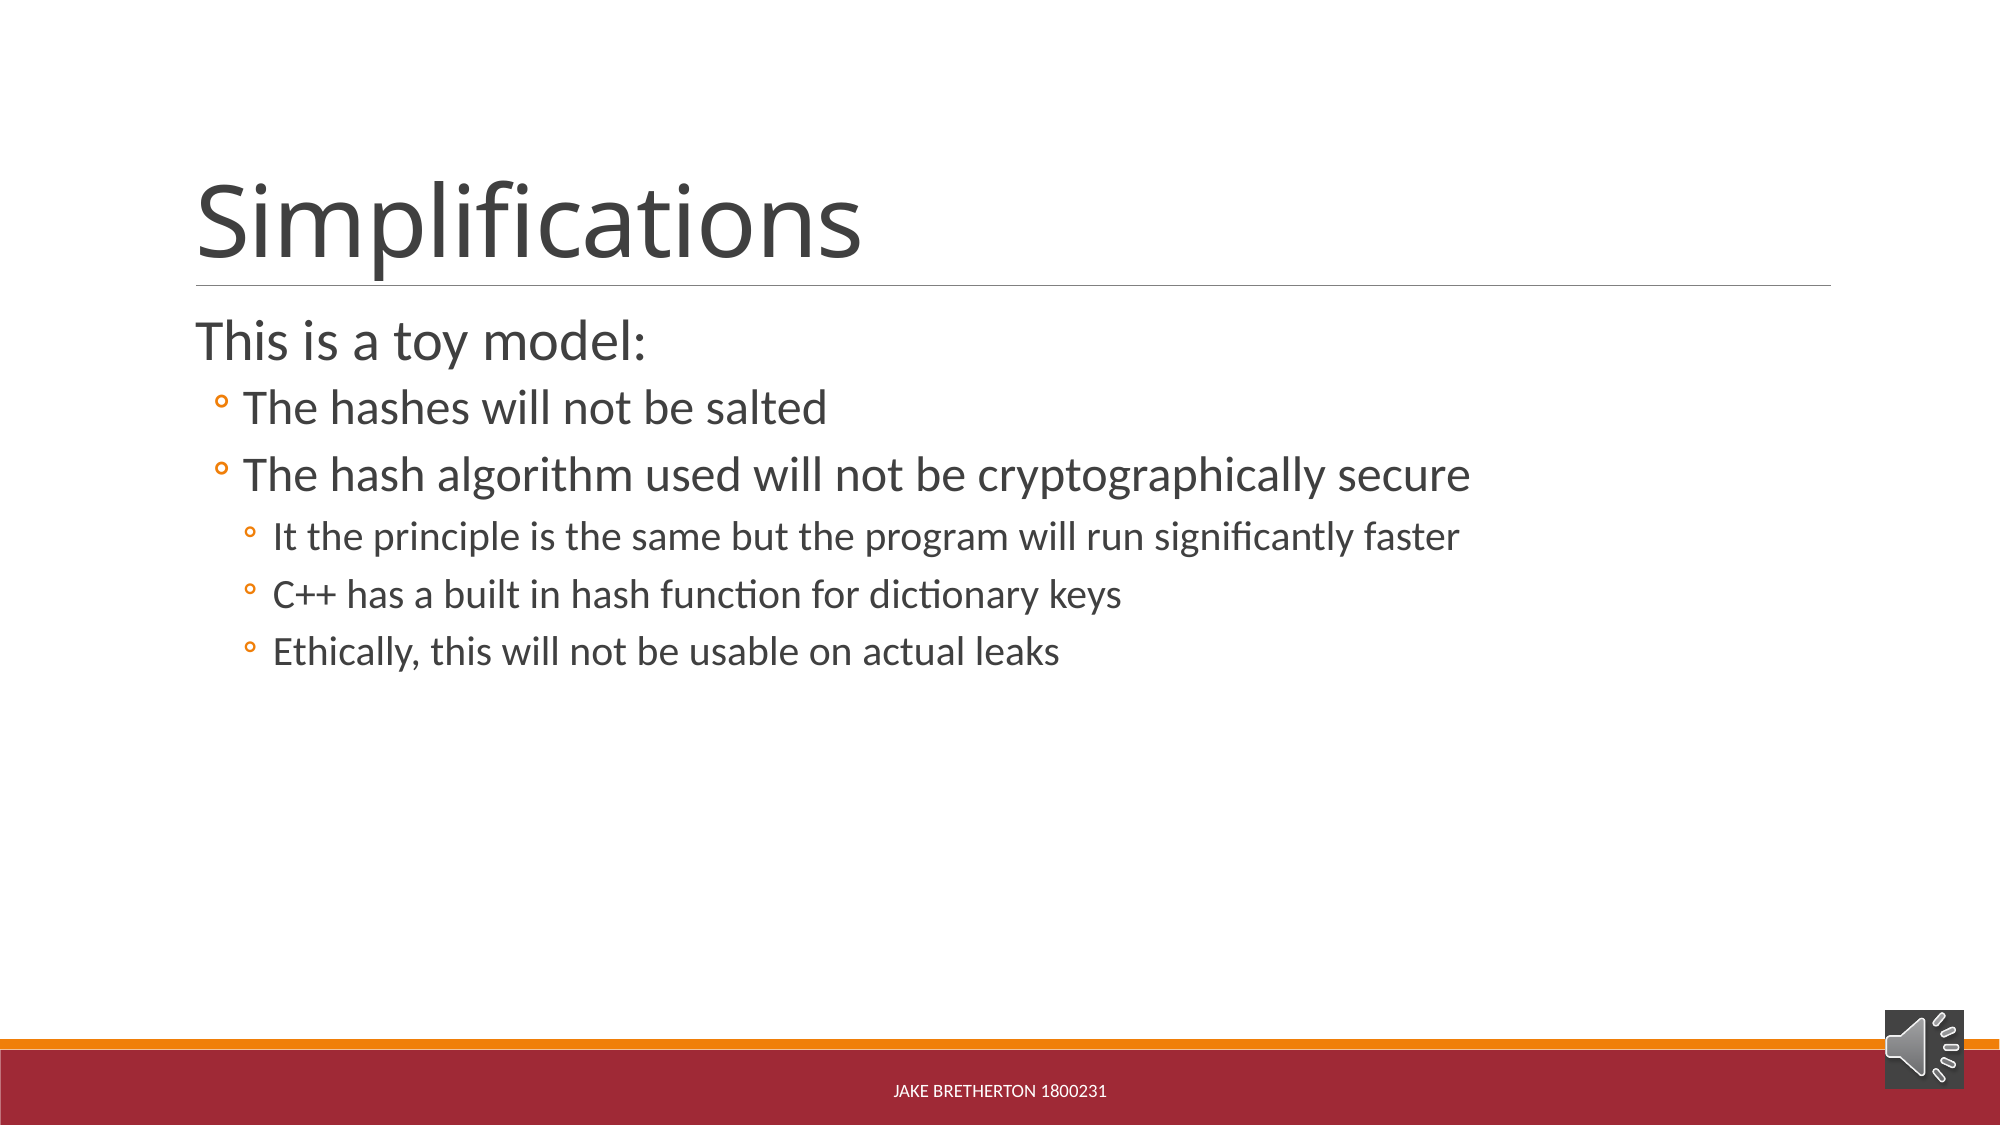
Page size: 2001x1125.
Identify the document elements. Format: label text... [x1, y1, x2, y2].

picture [1884, 1009, 1966, 1090]
title Simplifications [180, 47, 1830, 285]
list This is a toy model: The hashes will not be salted The hash algorithm used will not be cryptographically secure It the principle is the same but the program will run significantly faster C++ has a built in hash function for dictionary keys Ethically, this will not be usable on actual leaks [180, 302, 1830, 963]
footer Jake Bretherton 1800231 [604, 1059, 1396, 1120]
